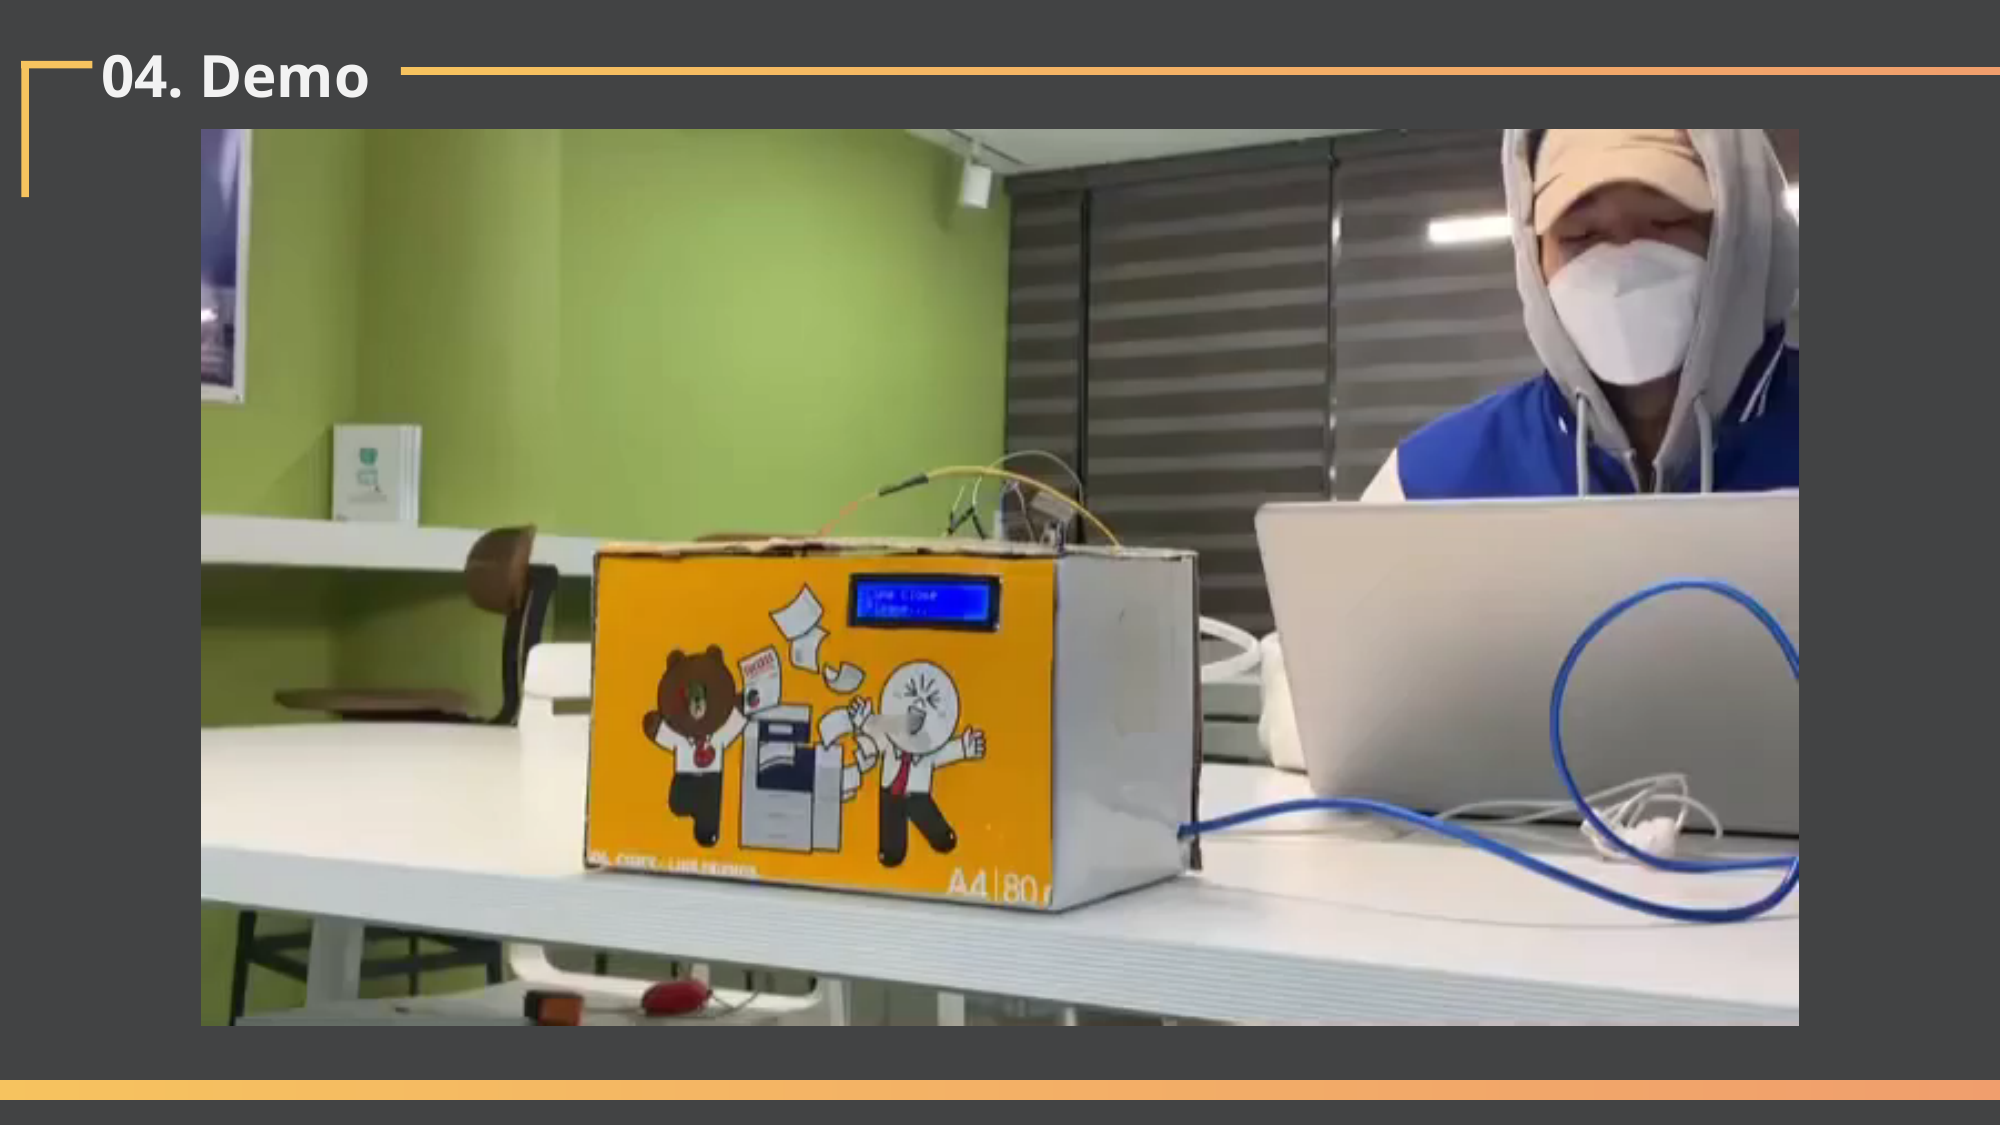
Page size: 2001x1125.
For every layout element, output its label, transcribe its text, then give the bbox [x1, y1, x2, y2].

text_box [627, 66, 2000, 76]
text_box 04. Demo [86, 31, 627, 117]
text_box [20, 60, 30, 198]
text_box [30, 60, 94, 69]
text_box [0, 1079, 2000, 1101]
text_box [200, 128, 1800, 1026]
